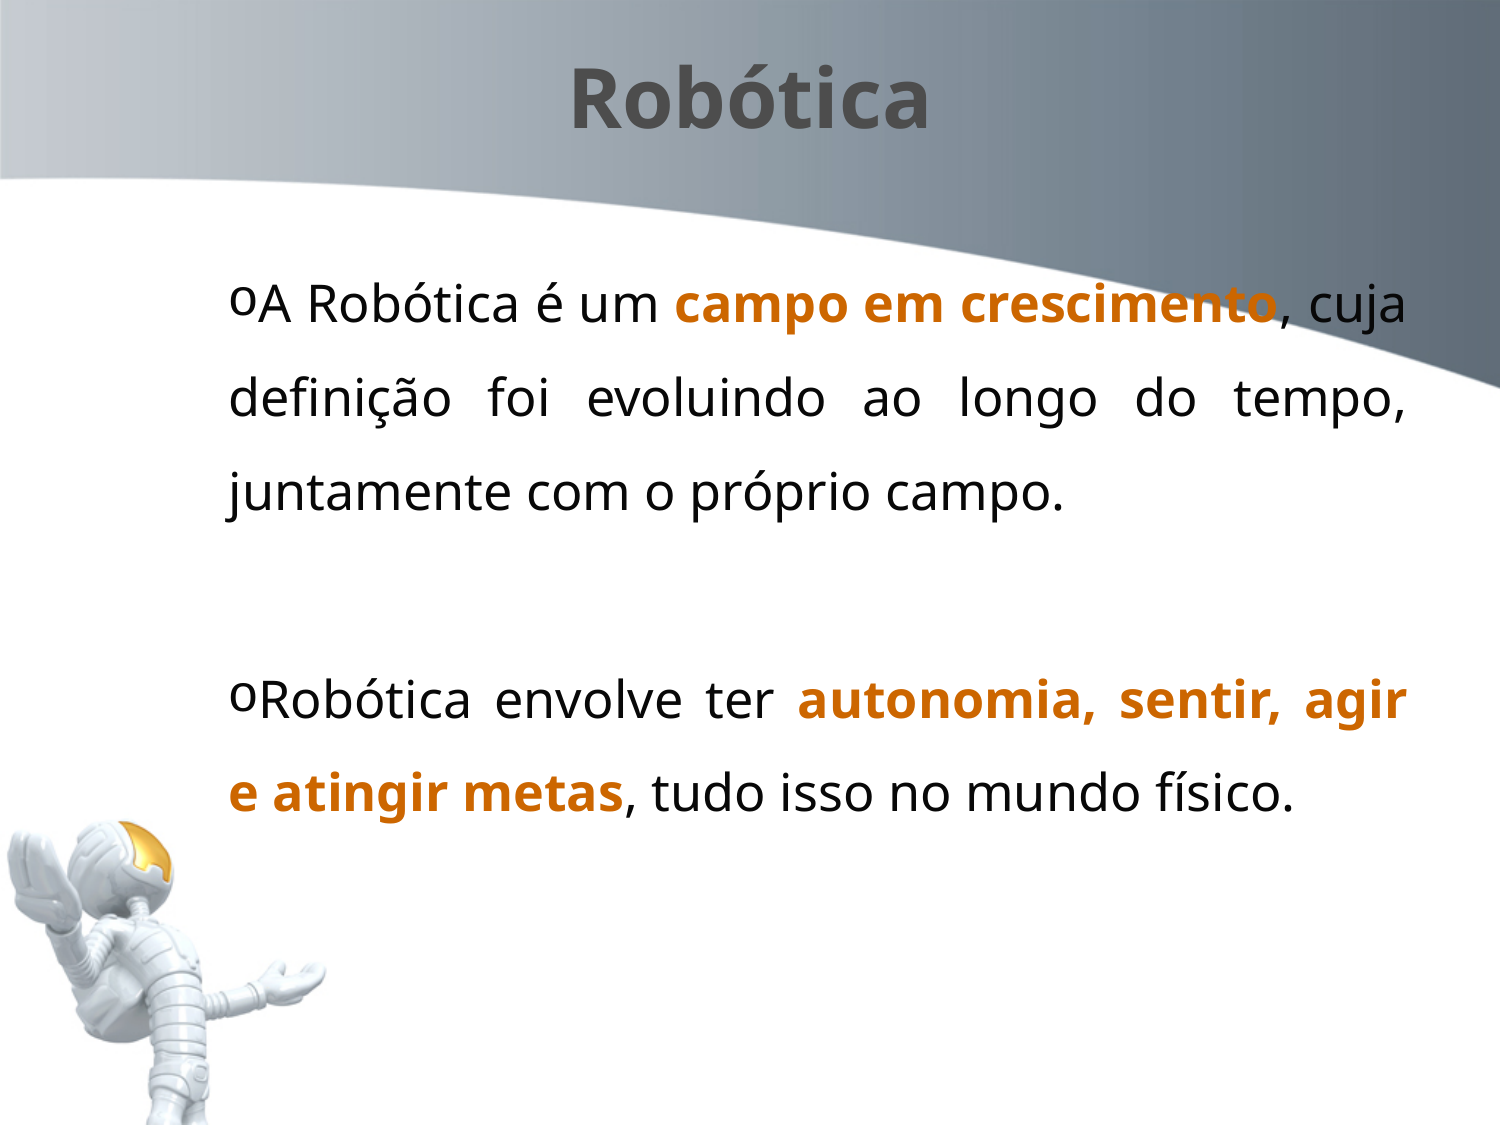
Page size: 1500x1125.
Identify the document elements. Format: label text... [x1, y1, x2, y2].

title Robótica [212, 53, 1288, 138]
list A Robótica é um campo em crescimento, cuja definição foi evoluindo ao longo do tempo, juntamente com o próprio campo. Robótica envolve ter autonomia, sentir, agir e atingir metas, tudo isso no mundo físico. [212, 231, 1424, 1024]
picture [0, 0, 1500, 1125]
